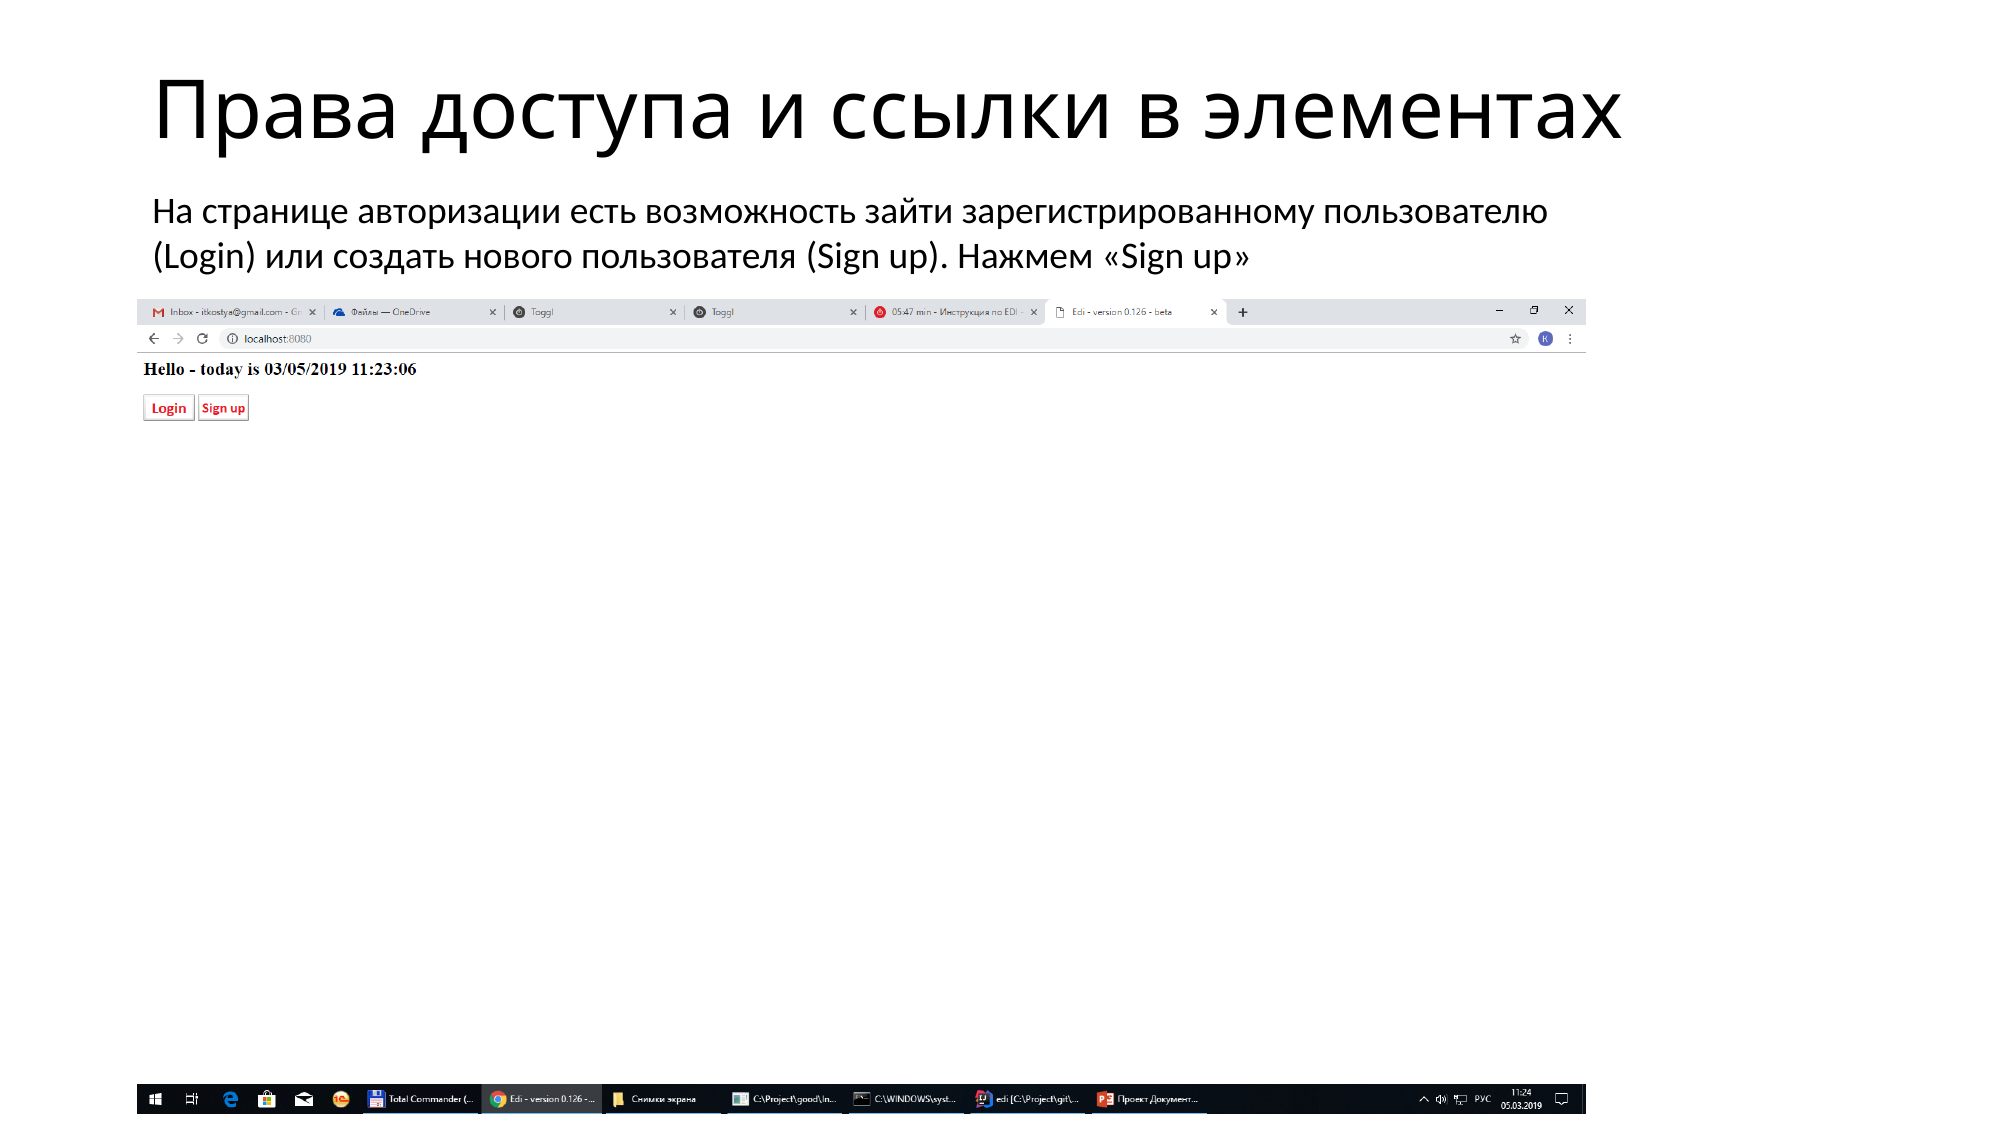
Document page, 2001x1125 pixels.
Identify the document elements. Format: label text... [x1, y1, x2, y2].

title Права доступа и ссылки в элементах [137, 59, 1863, 164]
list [137, 299, 1586, 1114]
text_box На странице авторизации есть возможность зайти зарегистрированному пользователю (Login) или создать нового пользователя (Sign up). Нажмем «Sign up» [137, 178, 1601, 284]
